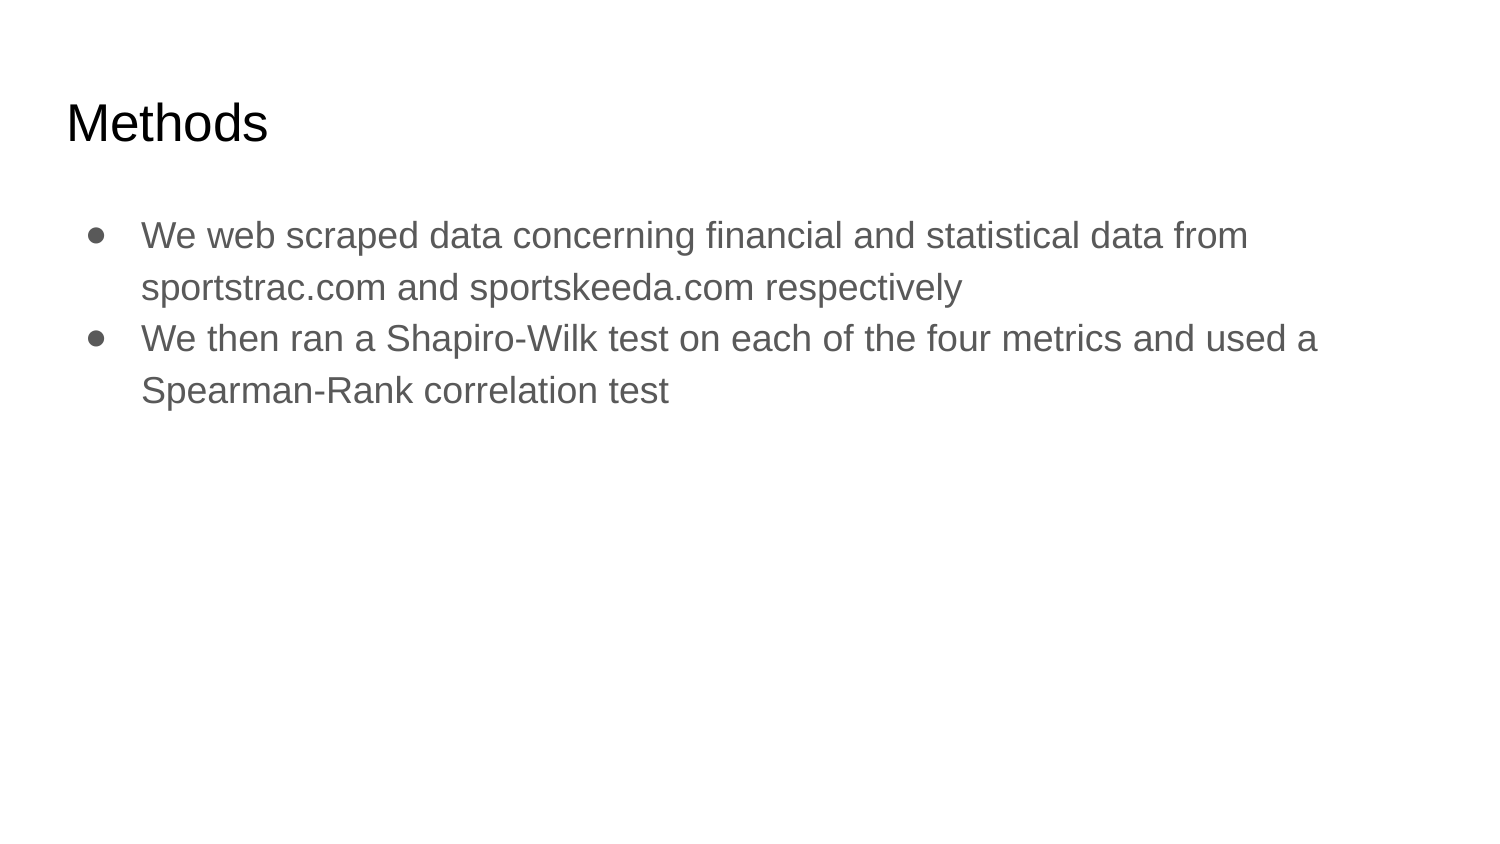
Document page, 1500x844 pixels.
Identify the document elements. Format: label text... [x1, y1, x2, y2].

title Methods [51, 72, 1449, 167]
list We web scraped data concerning financial and statistical data from sportstrac.com and sportskeeda.com respectively We then ran a Shapiro-Wilk test on each of the four metrics and used a Spearman-Rank correlation test [51, 189, 1449, 750]
